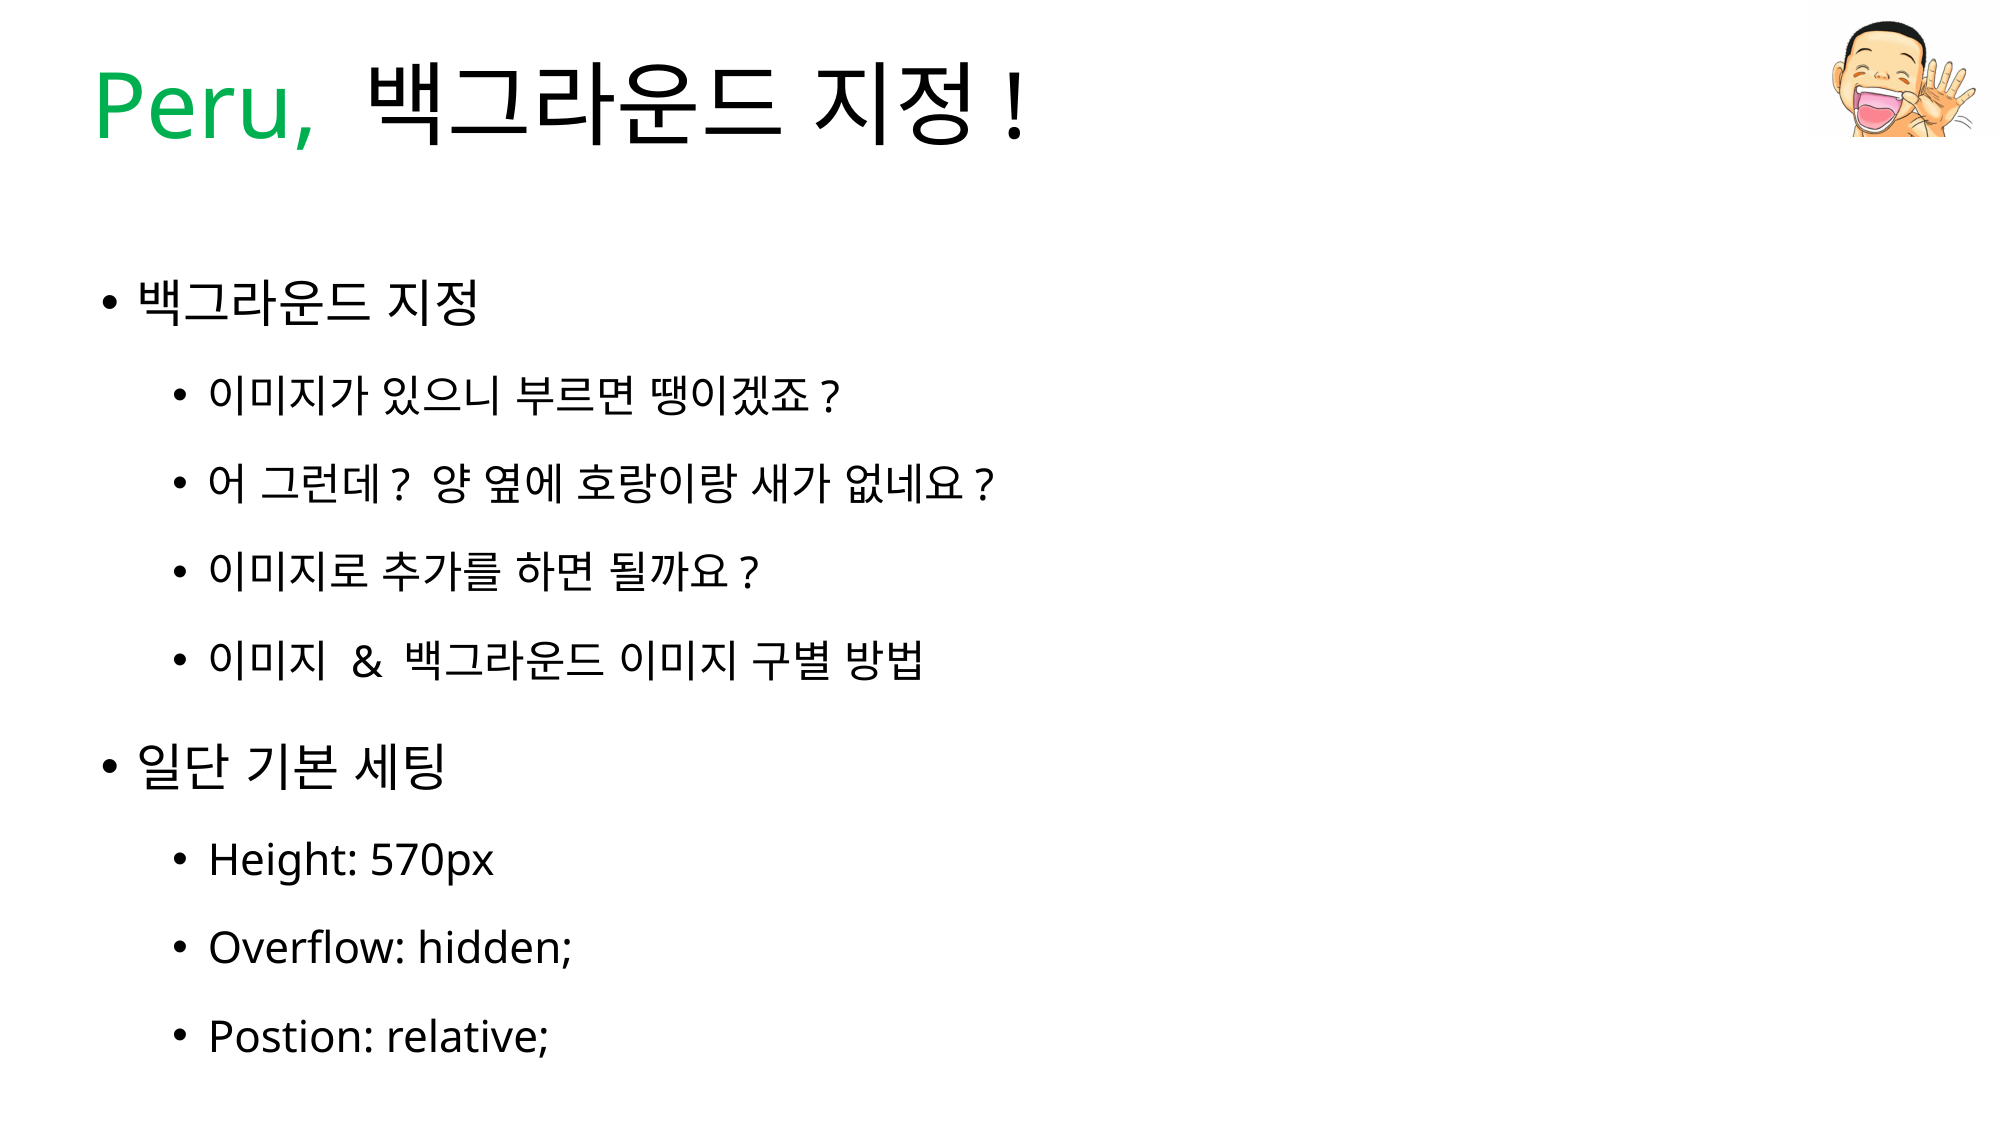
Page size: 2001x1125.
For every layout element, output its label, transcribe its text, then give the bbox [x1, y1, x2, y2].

picture [1924, 0, 2000, 137]
title Peru, 백그라운드 지정! [76, 0, 1924, 218]
list 백그라운드 지정 이미지가 있으니 부르면 땡이겠죠? 어 그런데? 양 옆에 호랑이랑 새가 없네요? 이미지로 추가를 하면 될까요? 이미지 & 백그라운드 이미지 구별 방법 일단 기본 세팅 Height: 570px Overflow: hidden; Postion: relative; [85, 233, 1863, 1077]
